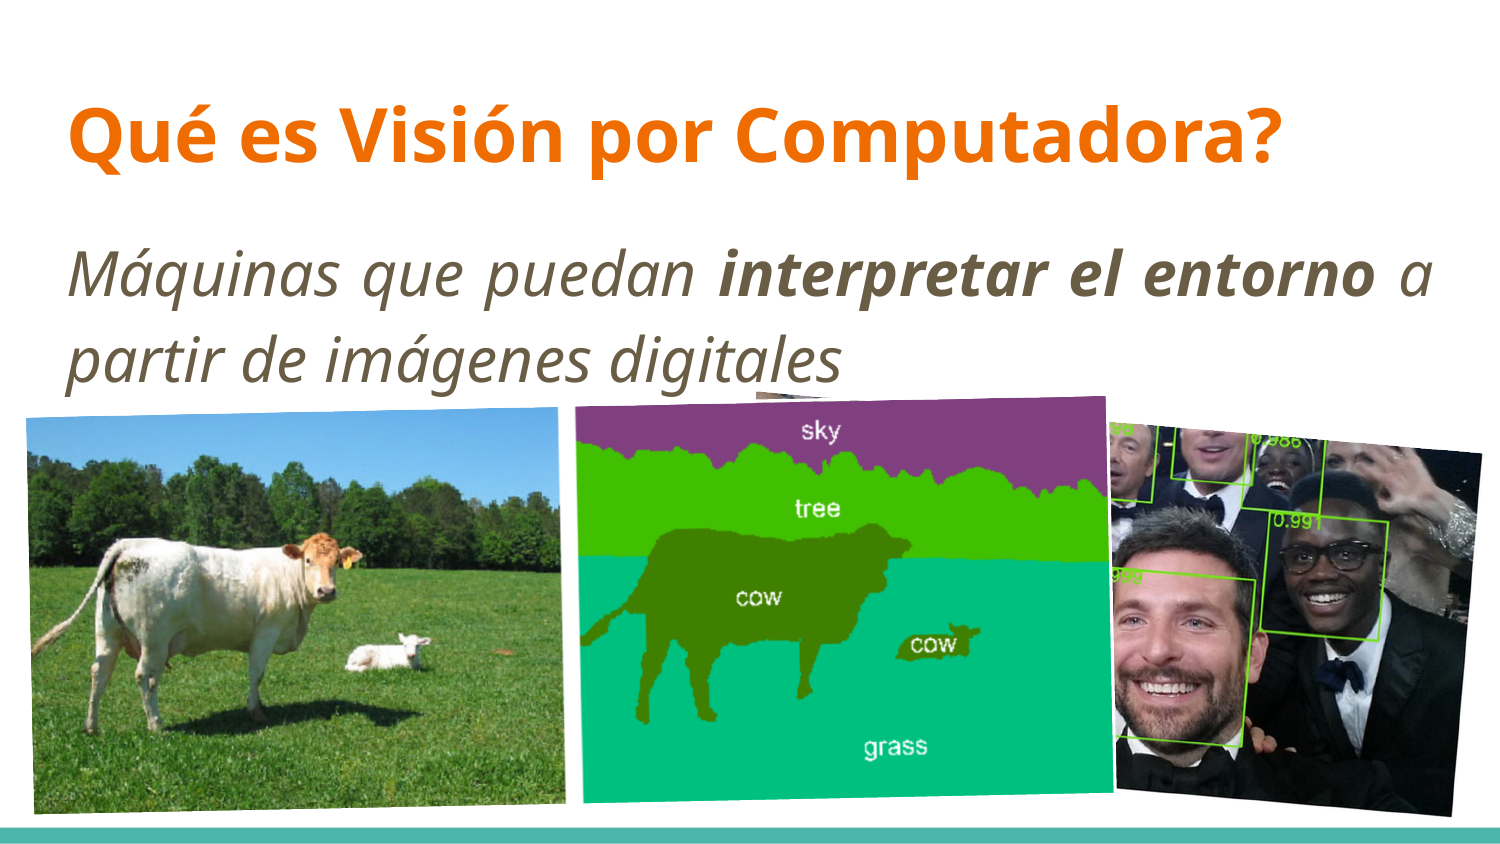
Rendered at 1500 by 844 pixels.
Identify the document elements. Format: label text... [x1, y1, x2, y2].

title Qué es Visión por Computadora? [51, 72, 1449, 189]
picture [27, 396, 1483, 818]
list Máquinas que puedan interpretar el entorno a partir de imágenes digitales [51, 207, 1449, 420]
